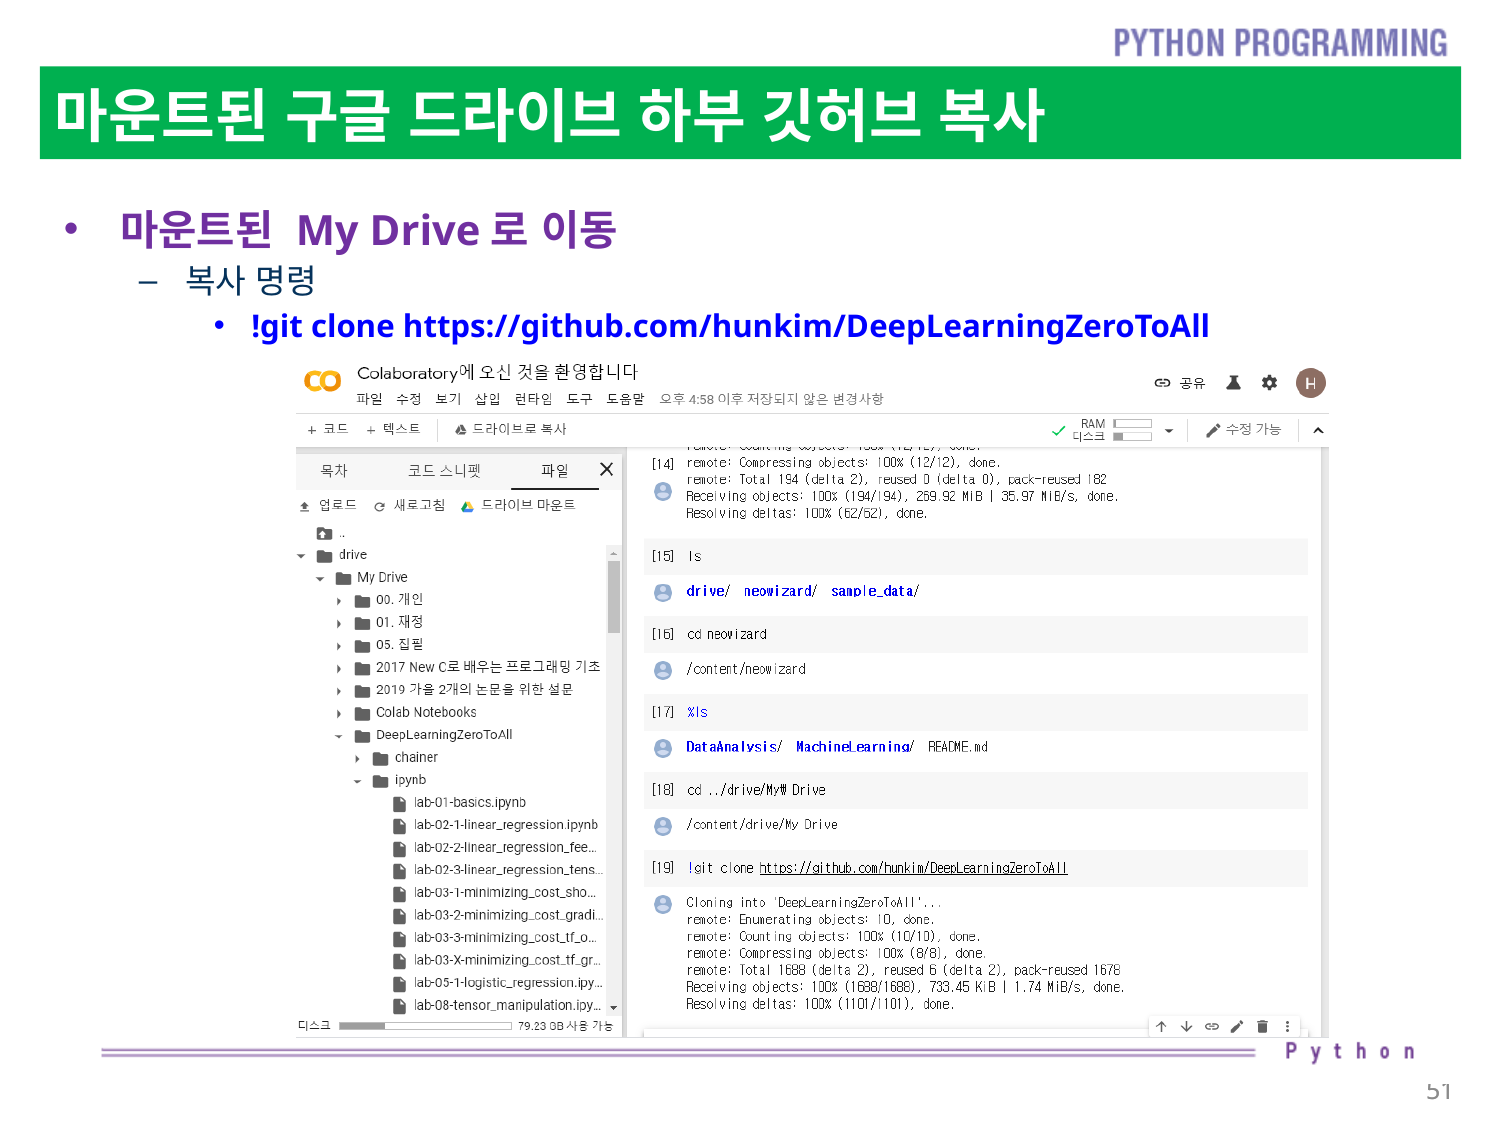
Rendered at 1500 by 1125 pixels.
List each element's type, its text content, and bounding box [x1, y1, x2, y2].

picture [1106, 13, 1462, 66]
slide_number 51 [1119, 1071, 1470, 1112]
list 마운트된 My Drive로 이동 복사 명령 !git clone https://github.com/hunkim/DeepLearningZeroToAll [48, 195, 1461, 1041]
picture [18, 356, 1483, 1084]
title 마운트된 구글 드라이브 하부 깃허브 복사 [39, 76, 1444, 152]
